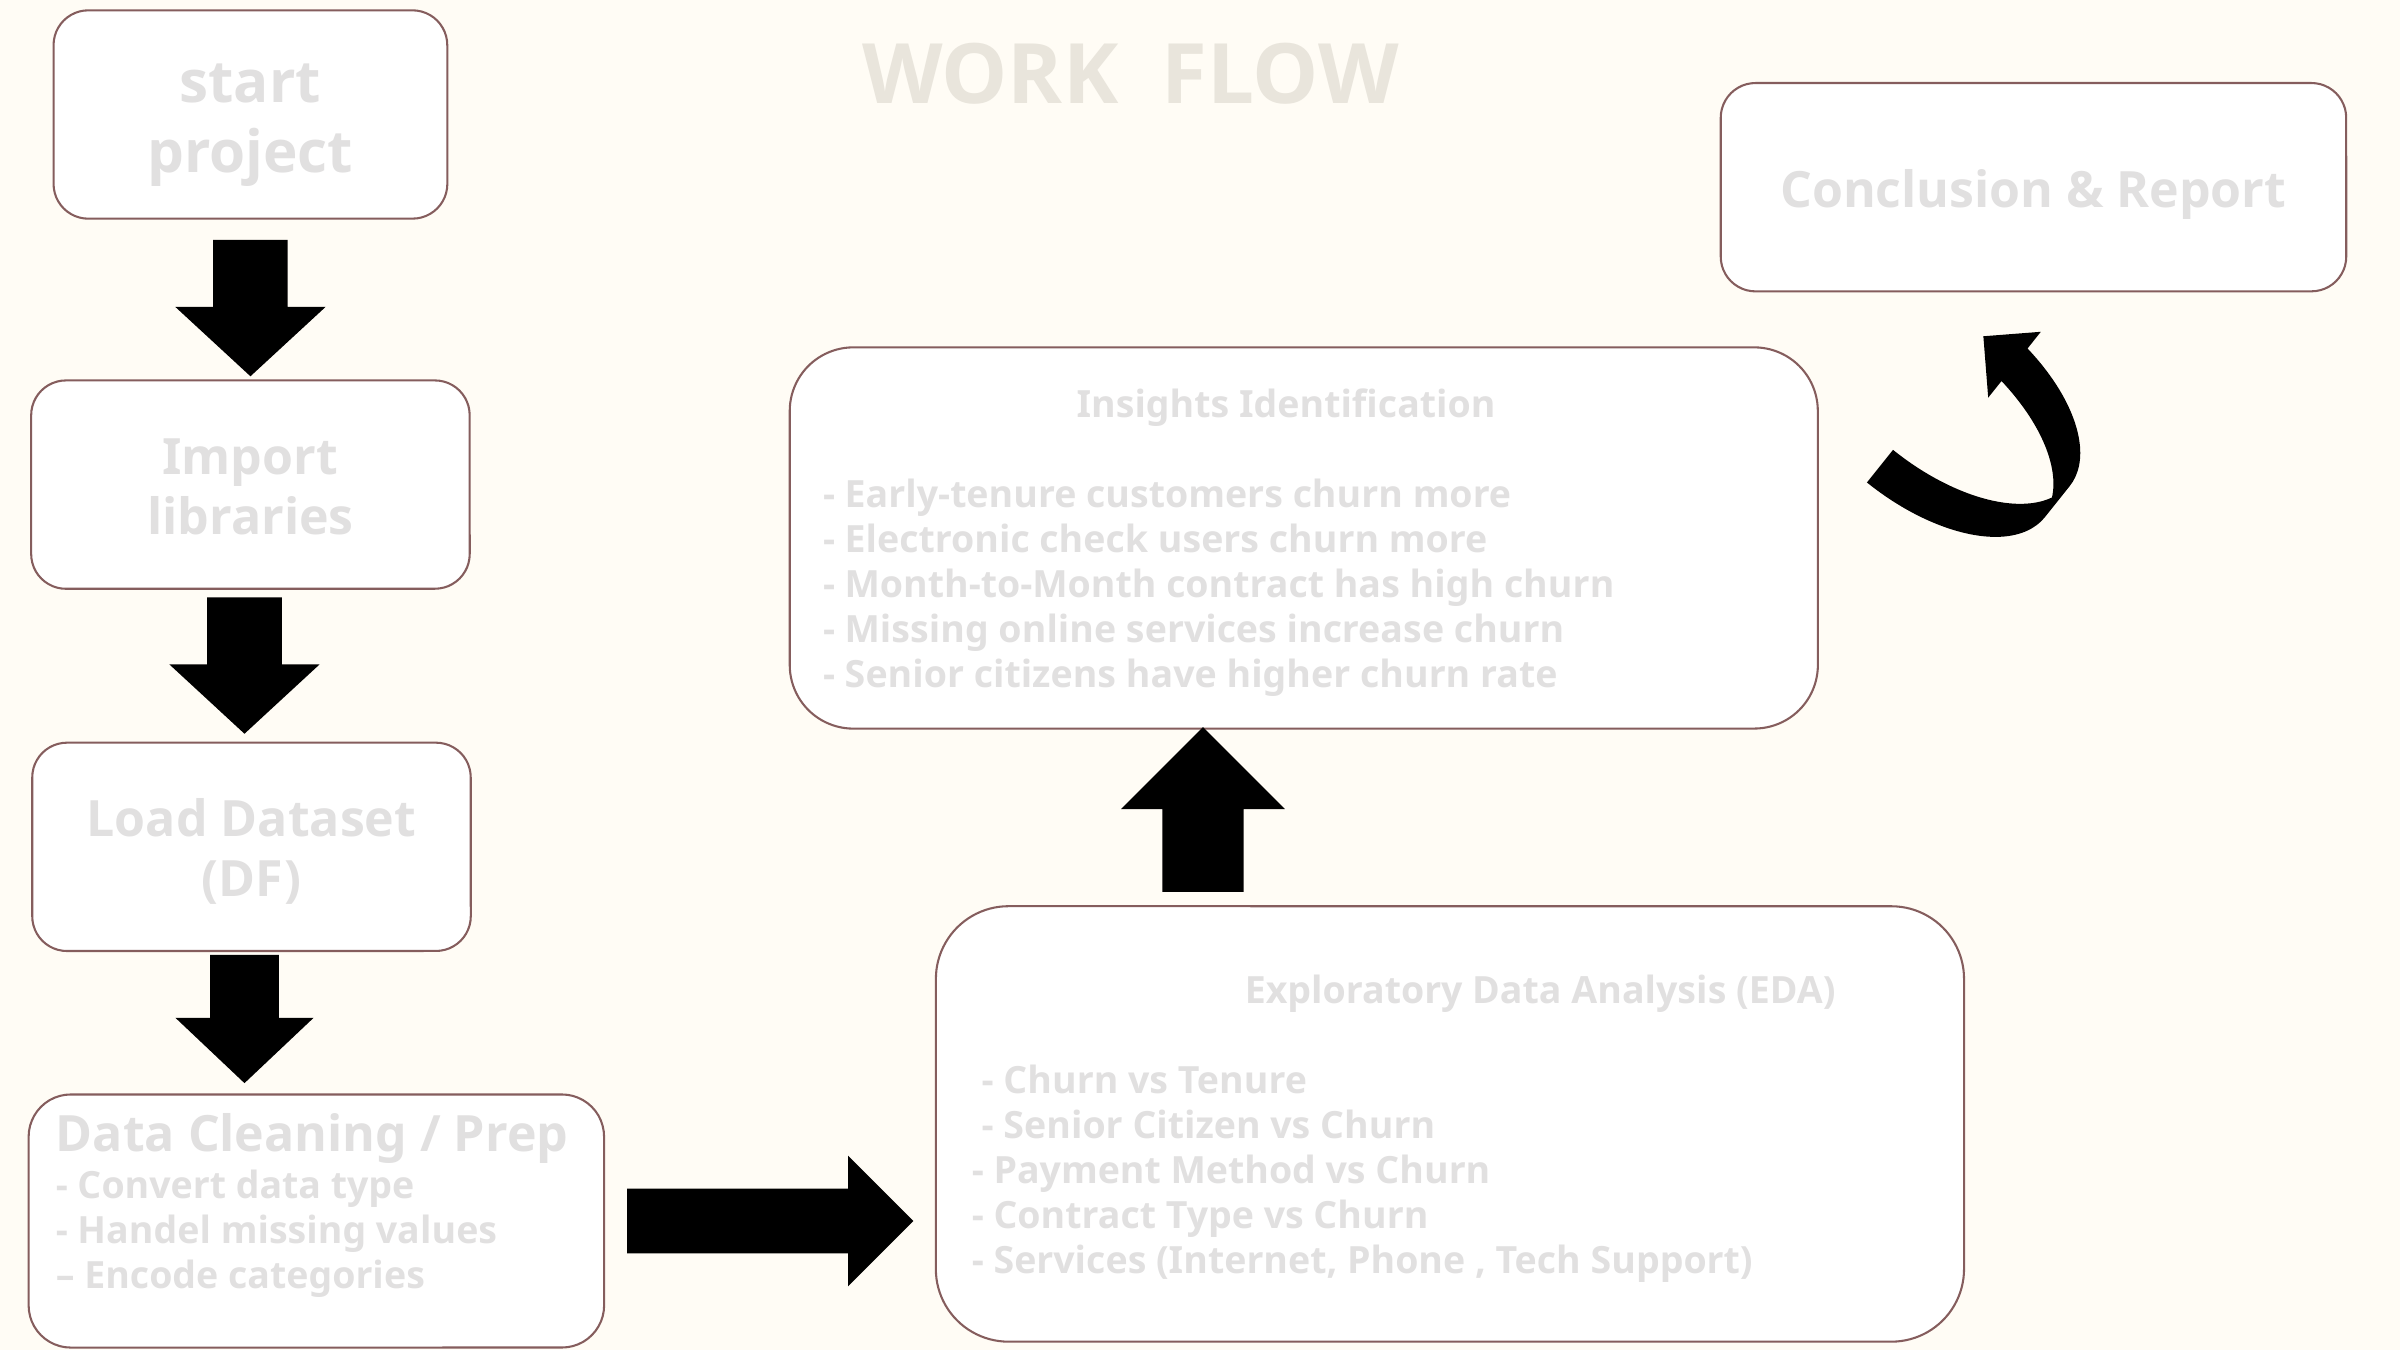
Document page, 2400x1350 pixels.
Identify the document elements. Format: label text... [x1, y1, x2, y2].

text_box Conclusion & Report [1719, 81, 2348, 293]
text_box Exploratory Data Analysis (EDA) - Churn vs Tenure - Senior Citizen vs Churn - Payment Method vs Churn - Contract Type vs Churn - Services (Internet, Phone , Tech Support) [934, 905, 1966, 1343]
text_box Data Cleaning / Prep - Convert data type - Handel missing values – Encode categories [27, 1093, 606, 1349]
text_box [627, 1155, 914, 1287]
text_box [1866, 331, 2081, 537]
text_box [175, 954, 314, 1084]
text_box Insights Identification - Early-tenure customers churn more - Electronic check users churn more - Month-to-Month contract has high churn - Missing online services increase churn - Senior citizens have higher churn rate [788, 346, 1819, 730]
text_box [169, 597, 320, 734]
text_box WORK FLOW [586, 12, 1458, 128]
text_box Import libraries [30, 379, 471, 590]
text_box start project [52, 9, 449, 220]
text_box [1121, 727, 1285, 892]
text_box [175, 239, 326, 377]
text_box Load Dataset (DF) [31, 741, 472, 953]
